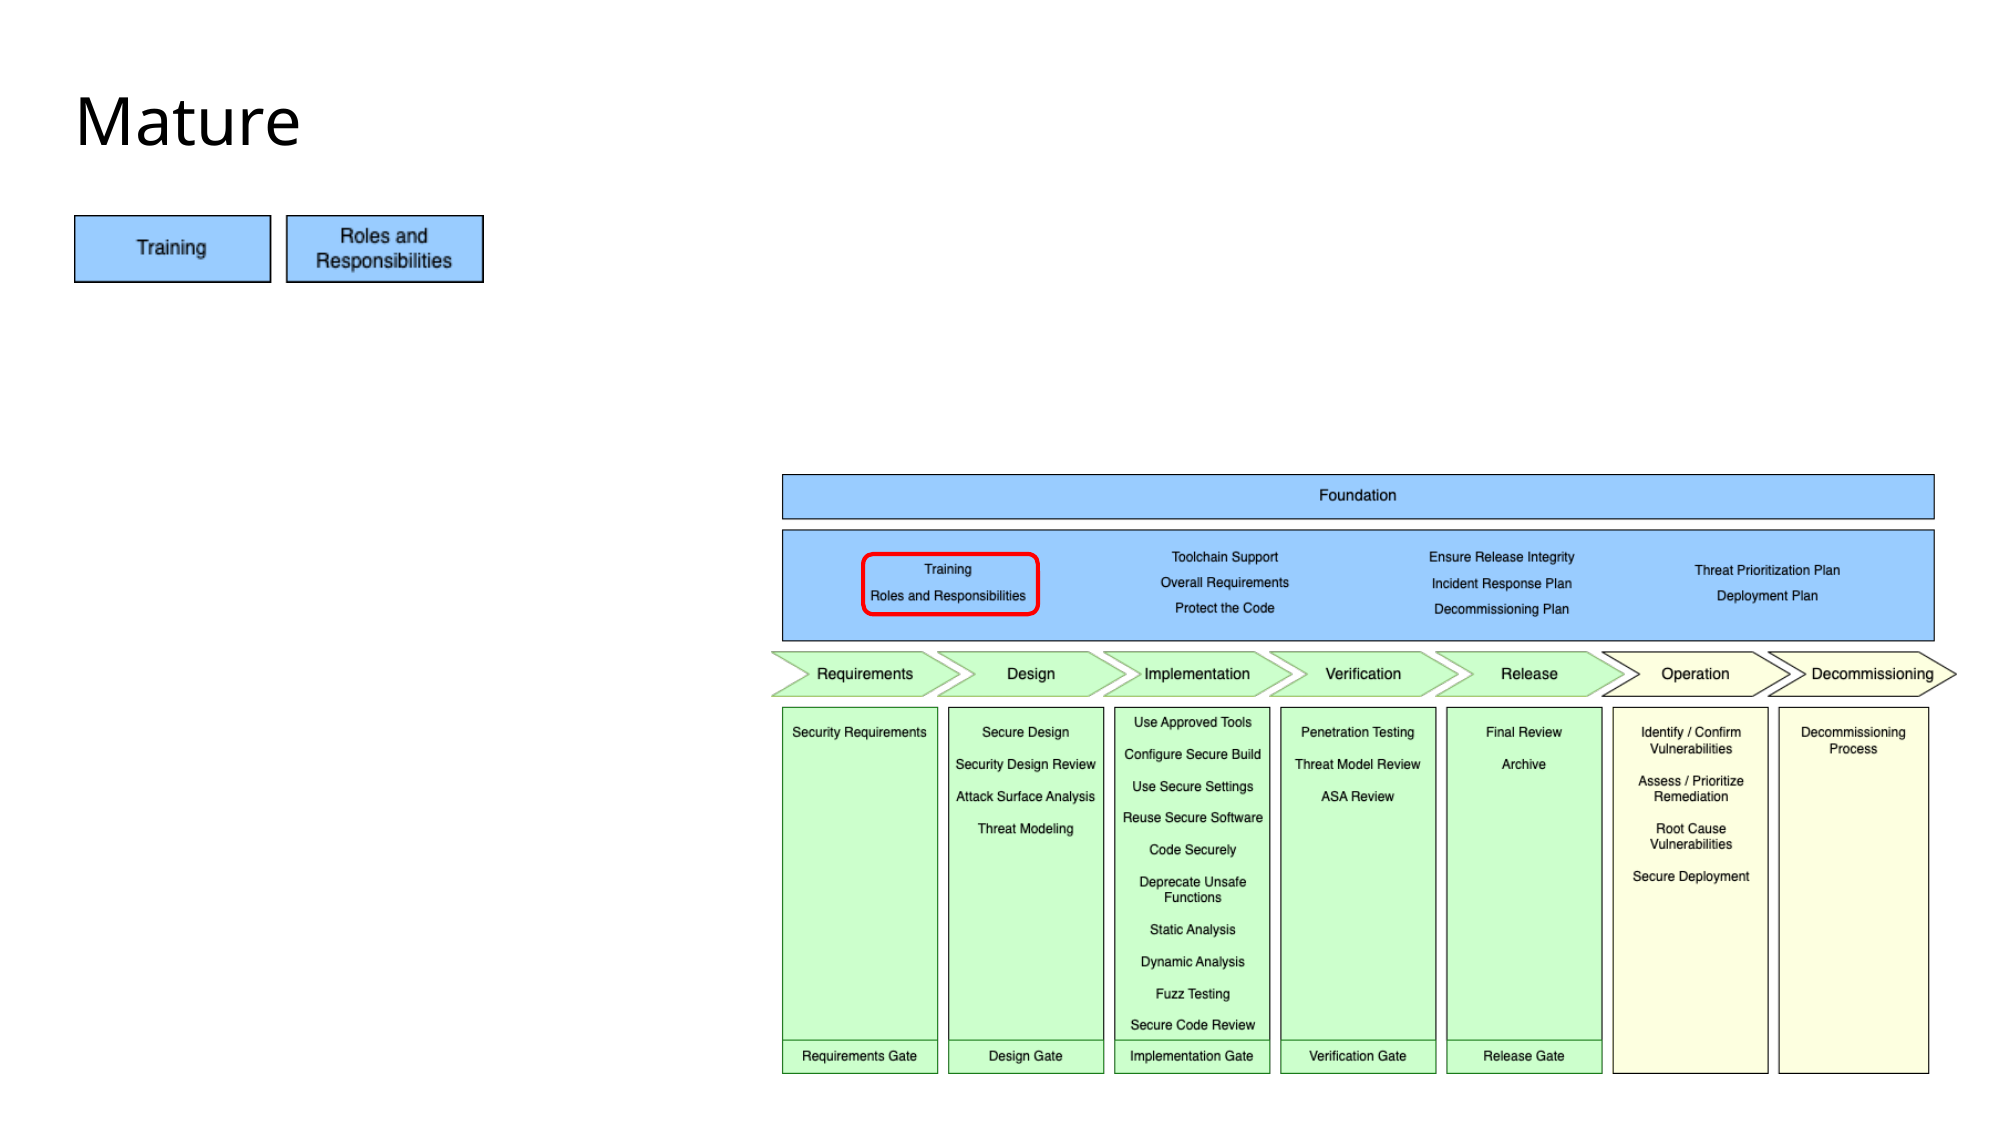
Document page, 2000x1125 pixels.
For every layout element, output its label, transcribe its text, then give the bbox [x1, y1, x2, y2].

picture [74, 215, 484, 283]
title Mature [74, 75, 1925, 162]
picture [771, 474, 1957, 1074]
